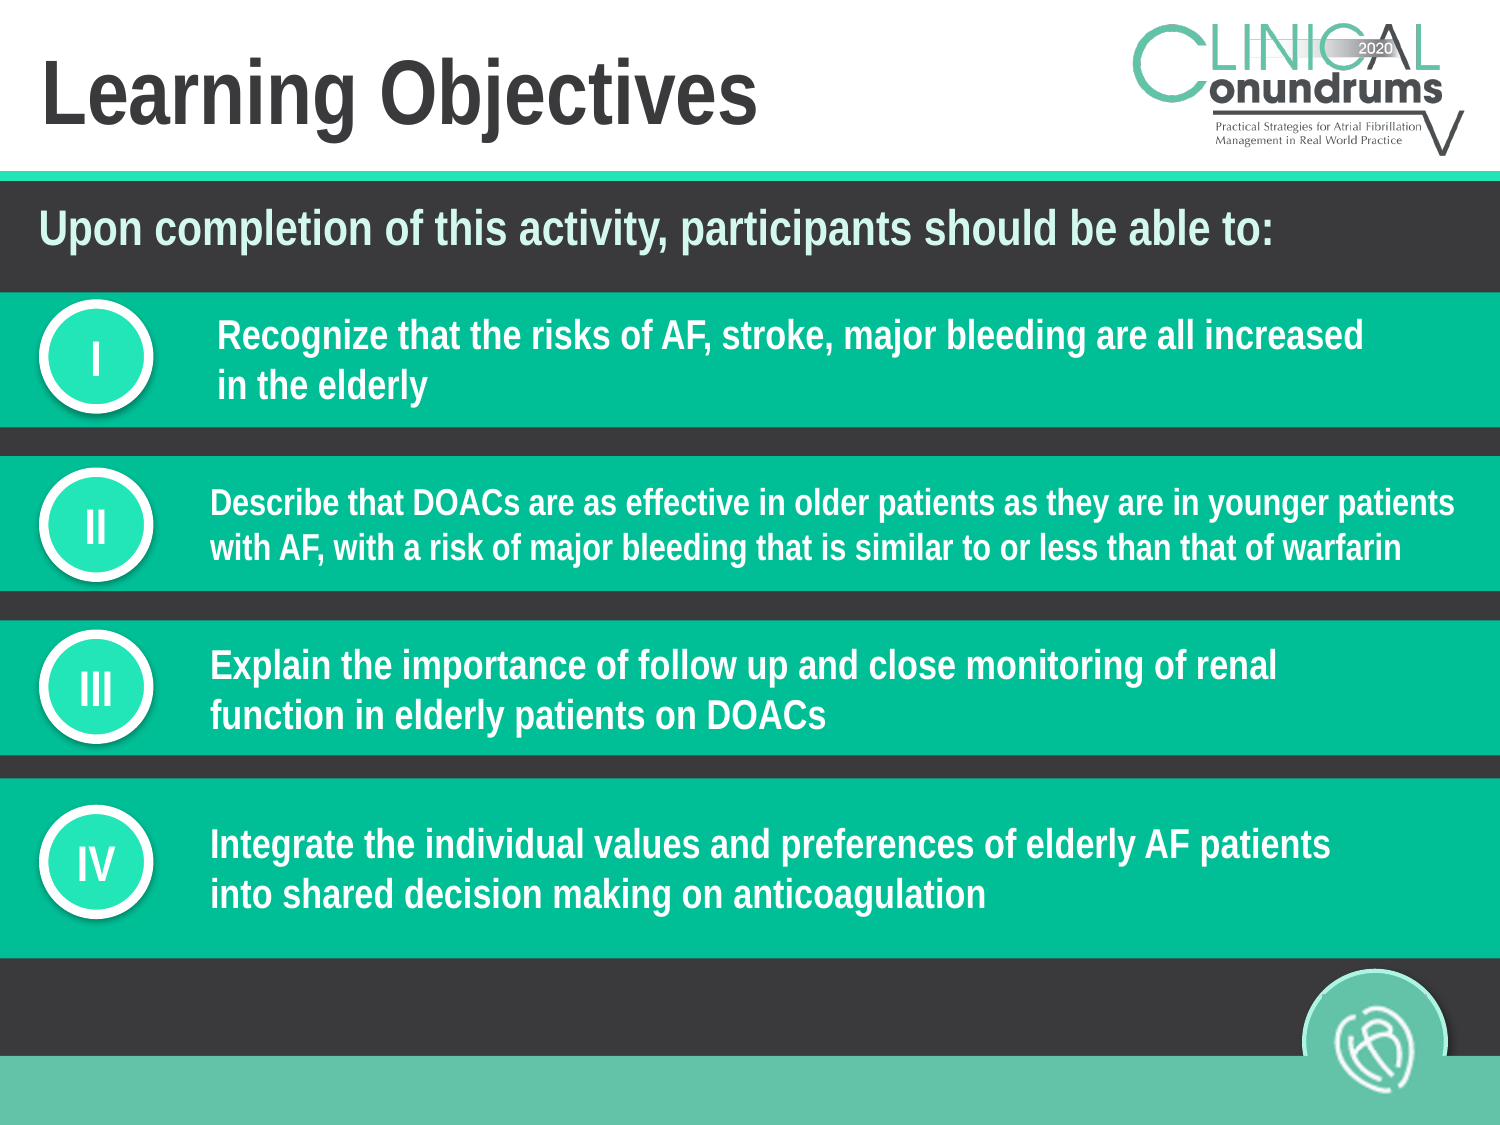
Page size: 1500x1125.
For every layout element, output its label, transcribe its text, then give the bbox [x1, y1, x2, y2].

text_box [1302, 968, 1448, 1055]
text_box [0, 778, 1500, 959]
text_box Recognize that the risks of AF, stroke, major bleeding are all increased in the elderly [202, 299, 1389, 415]
text_box [0, 181, 1500, 292]
text_box [0, 428, 1500, 456]
text_box III [42, 633, 150, 740]
text_box IV [42, 808, 150, 916]
text_box II [42, 471, 150, 578]
text_box Integrate the individual values and preferences of elderly AF patients into shared decision making on anticoagulation [195, 809, 1382, 925]
picture [1128, 14, 1466, 165]
text_box [0, 592, 1500, 620]
text_box Upon completion of this activity, participants should be able to: [23, 188, 1447, 279]
text_box [0, 756, 1500, 778]
text_box [0, 959, 1500, 1055]
text_box Learning Objectives [26, 25, 1123, 151]
text_box Describe that DOACs are as effective in older patients as they are in younger patients with AF, with a risk of major bleeding that is similar to or less than that of warfarin [195, 470, 1493, 576]
text_box [0, 292, 1500, 428]
picture [1322, 993, 1427, 1107]
text_box Explain the importance of follow up and close monitoring of renal function in elderly patients on DOACs [195, 630, 1382, 746]
text_box I [42, 303, 150, 410]
text_box [0, 620, 1500, 756]
text_box [0, 1055, 1500, 1125]
text_box [0, 456, 1500, 592]
